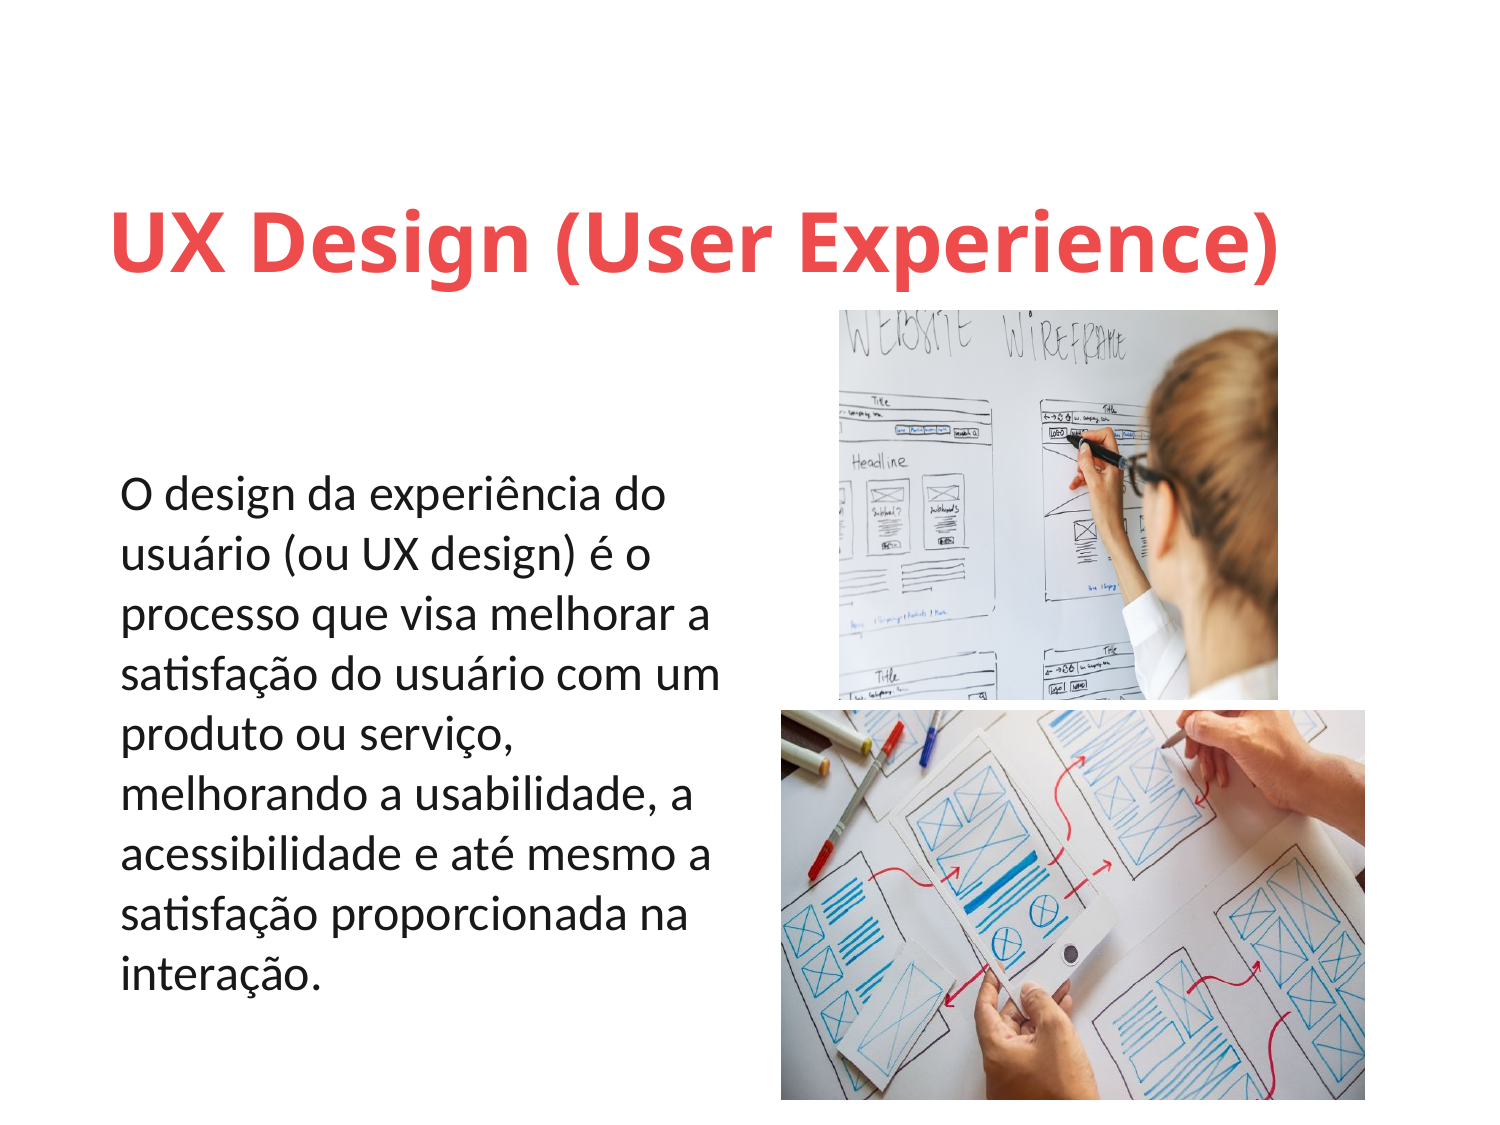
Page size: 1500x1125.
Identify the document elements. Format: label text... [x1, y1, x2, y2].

picture [781, 710, 1365, 1100]
picture [839, 309, 1278, 700]
text_box UX Design (User Experience) [92, 139, 1309, 324]
text_box O design da experiência do usuário (ou UX design) é o processo que visa melhorar a satisfação do usuário com um produto ou serviço, melhorando a usabilidade, a acessibilidade e até mesmo a satisfação proporcionada na interação. [92, 744, 749, 836]
